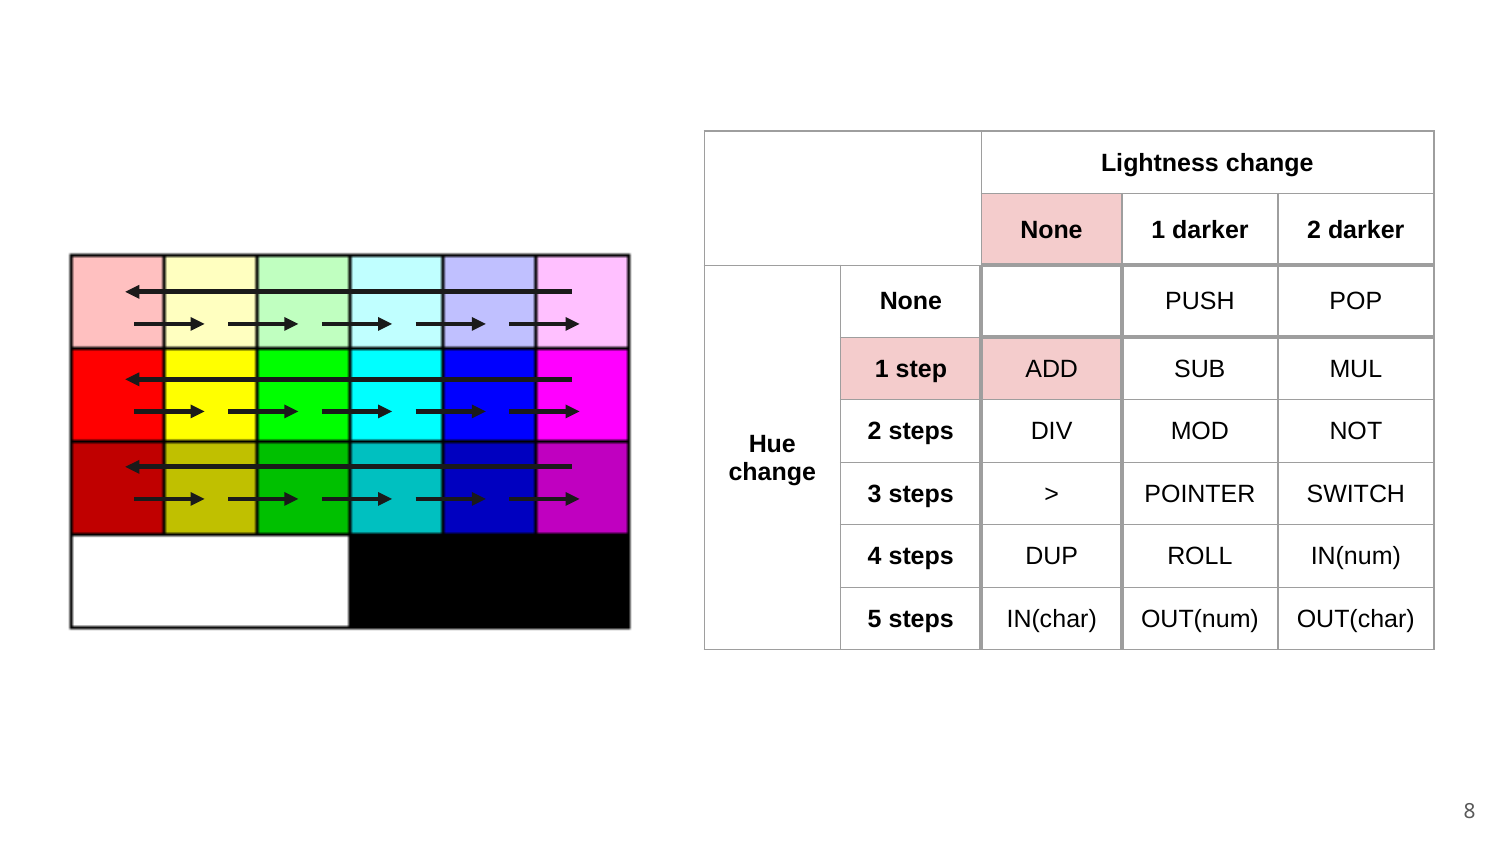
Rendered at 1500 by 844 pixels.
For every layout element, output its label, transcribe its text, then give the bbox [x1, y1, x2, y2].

table_cell 1 darker [1123, 194, 1277, 263]
slide_number ‹#› [1400, 779, 1491, 844]
table_cell [983, 267, 1120, 335]
table_cell MOD [1124, 400, 1277, 462]
table_cell IN(num) [1279, 525, 1433, 587]
table_cell > [983, 463, 1120, 524]
table_cell 1 step [841, 338, 979, 399]
table_cell OUT(num) [1124, 588, 1277, 649]
table_cell 4 steps [841, 525, 979, 587]
table_header [705, 132, 981, 265]
table_cell Hue change [705, 266, 840, 649]
table_cell OUT(char) [1279, 588, 1433, 649]
table_header Lightness change [982, 132, 1433, 193]
table_cell 2 darker [1279, 194, 1433, 263]
table_cell None [841, 266, 979, 337]
table_cell 3 steps [841, 463, 979, 524]
table_cell ADD [983, 339, 1120, 399]
table_cell None [982, 194, 1121, 263]
table_cell DUP [983, 525, 1120, 587]
table_cell PUSH [1124, 267, 1277, 335]
table_cell 5 steps [841, 588, 979, 649]
table_cell 2 steps [841, 400, 979, 462]
table_cell SUB [1124, 339, 1277, 399]
table_cell MUL [1279, 339, 1433, 399]
table_cell DIV [983, 400, 1120, 462]
table_cell IN(char) [983, 588, 1120, 649]
table_cell POINTER [1124, 463, 1277, 524]
table_cell SWITCH [1279, 463, 1433, 524]
table_cell NOT [1279, 400, 1433, 462]
table_cell ROLL [1124, 525, 1277, 587]
picture [48, 230, 650, 653]
table_cell POP [1279, 267, 1433, 335]
